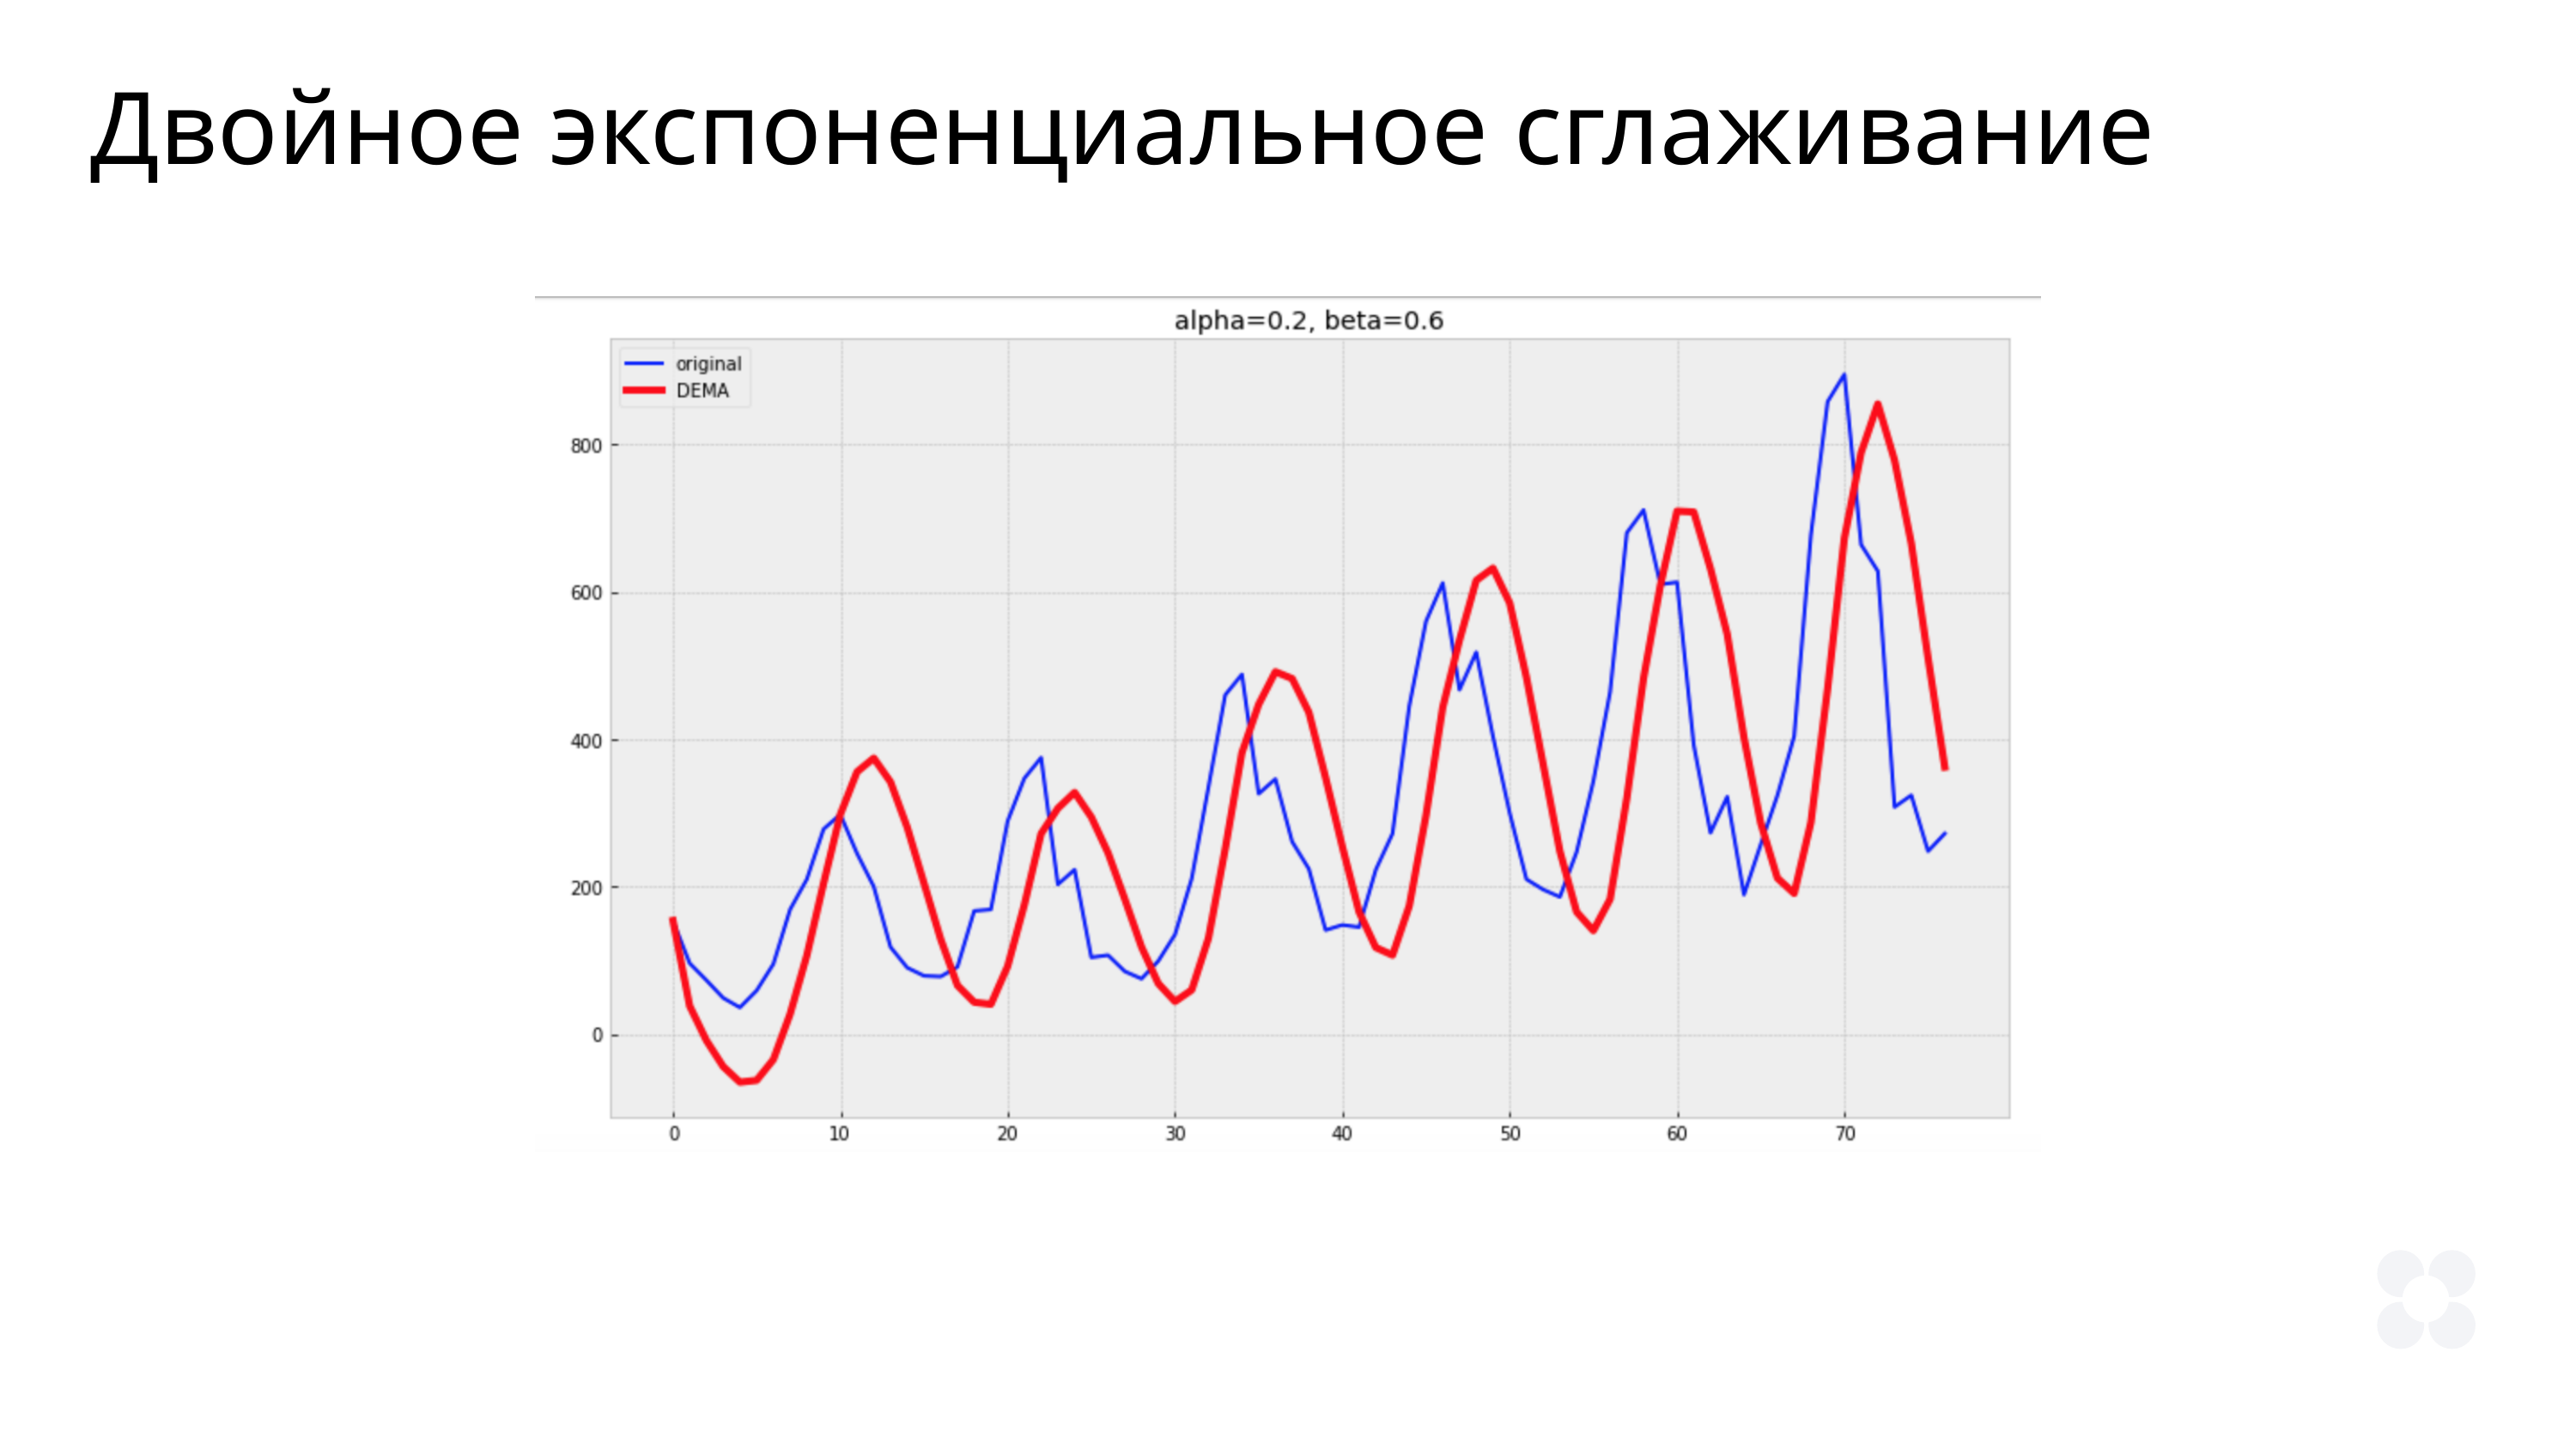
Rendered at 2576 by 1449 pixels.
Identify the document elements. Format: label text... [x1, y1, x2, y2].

text_box Двойное экспоненциальное сглаживание [77, 75, 2190, 198]
picture [535, 296, 2041, 1152]
